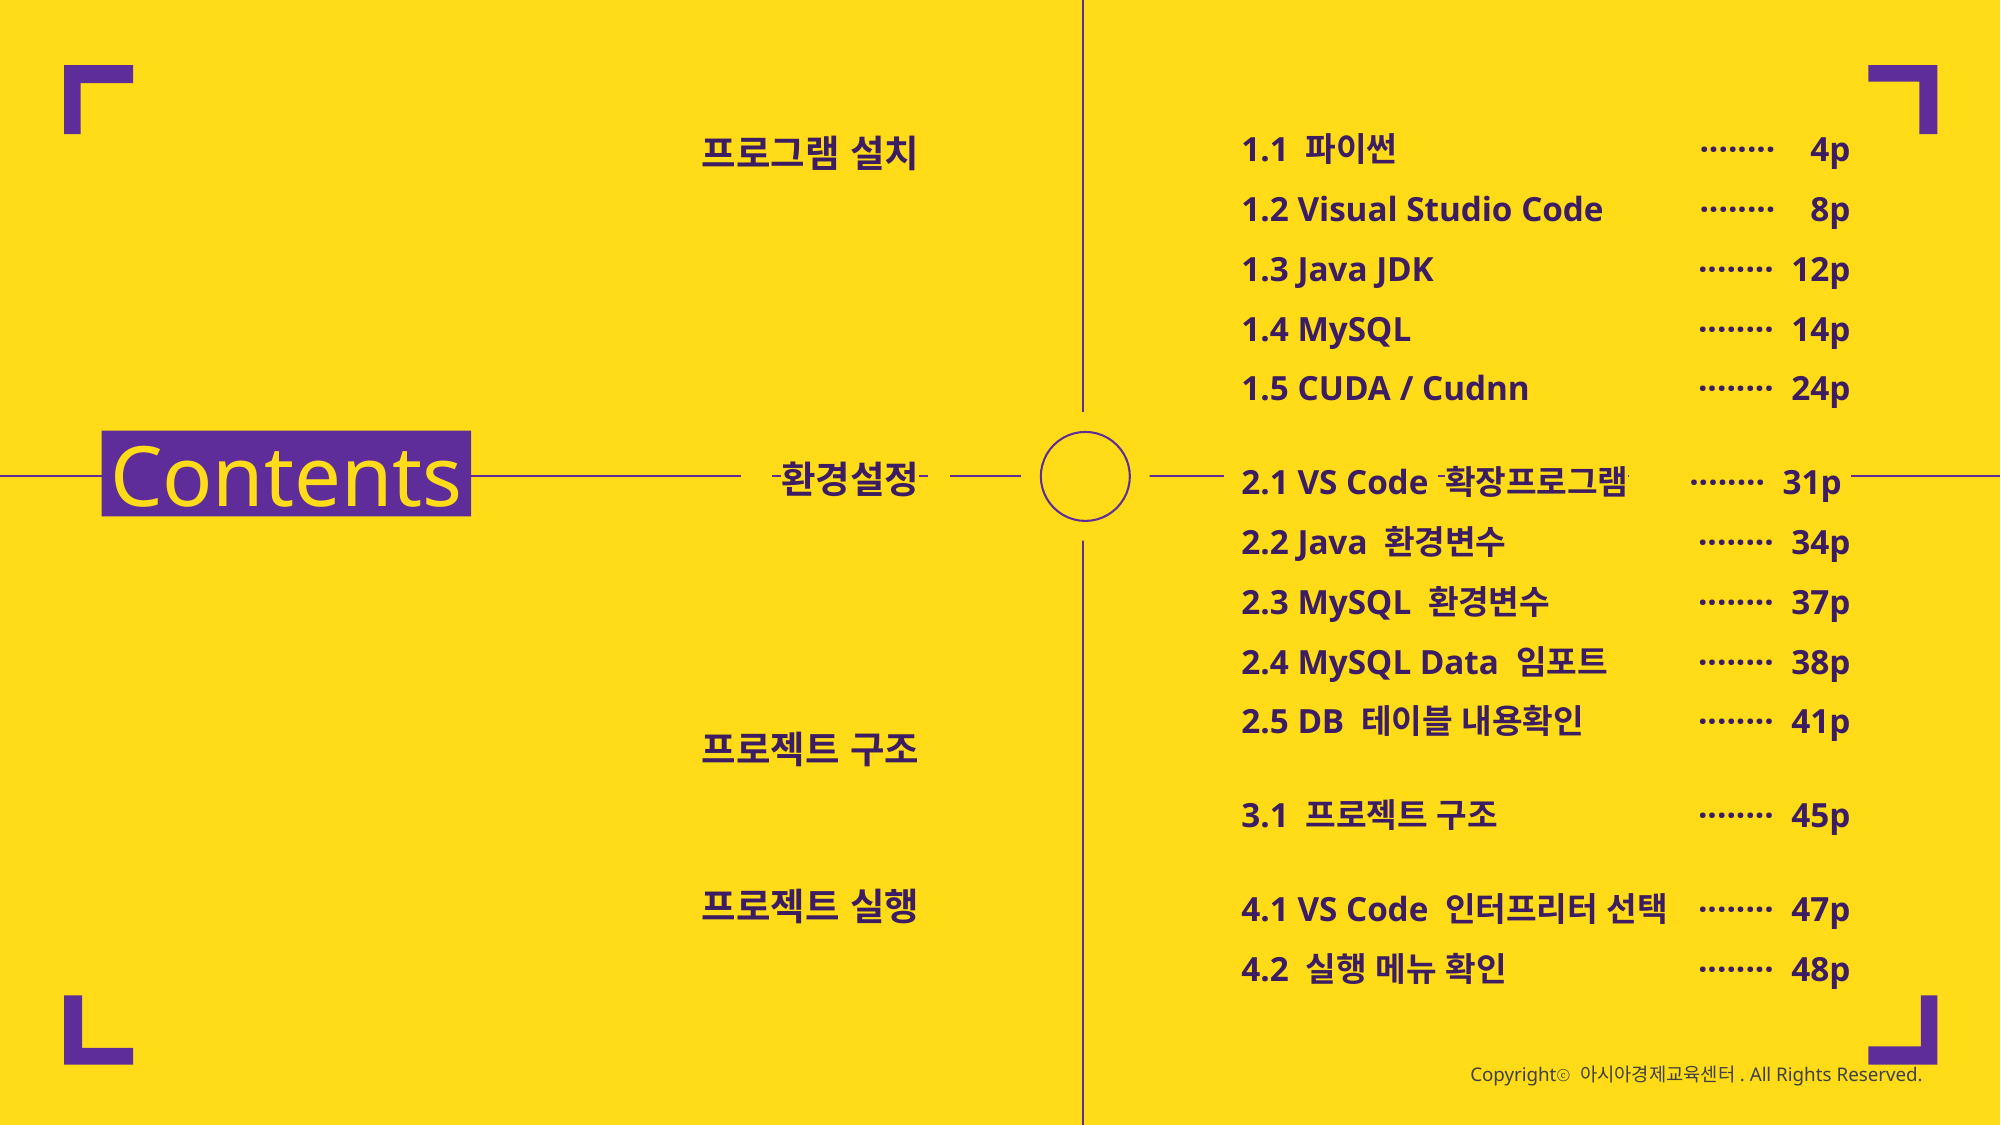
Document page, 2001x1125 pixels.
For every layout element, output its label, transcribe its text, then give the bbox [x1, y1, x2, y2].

text_box Copyrightⓒ 아시아경제교육센터. All Rights Reserved. [1455, 1055, 1938, 1093]
text_box [1867, 64, 1938, 135]
text_box [63, 64, 134, 135]
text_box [0, 412, 588, 541]
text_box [588, 100, 1866, 998]
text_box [1866, 412, 2000, 541]
text_box [63, 994, 134, 1066]
text_box [1867, 994, 1938, 1055]
